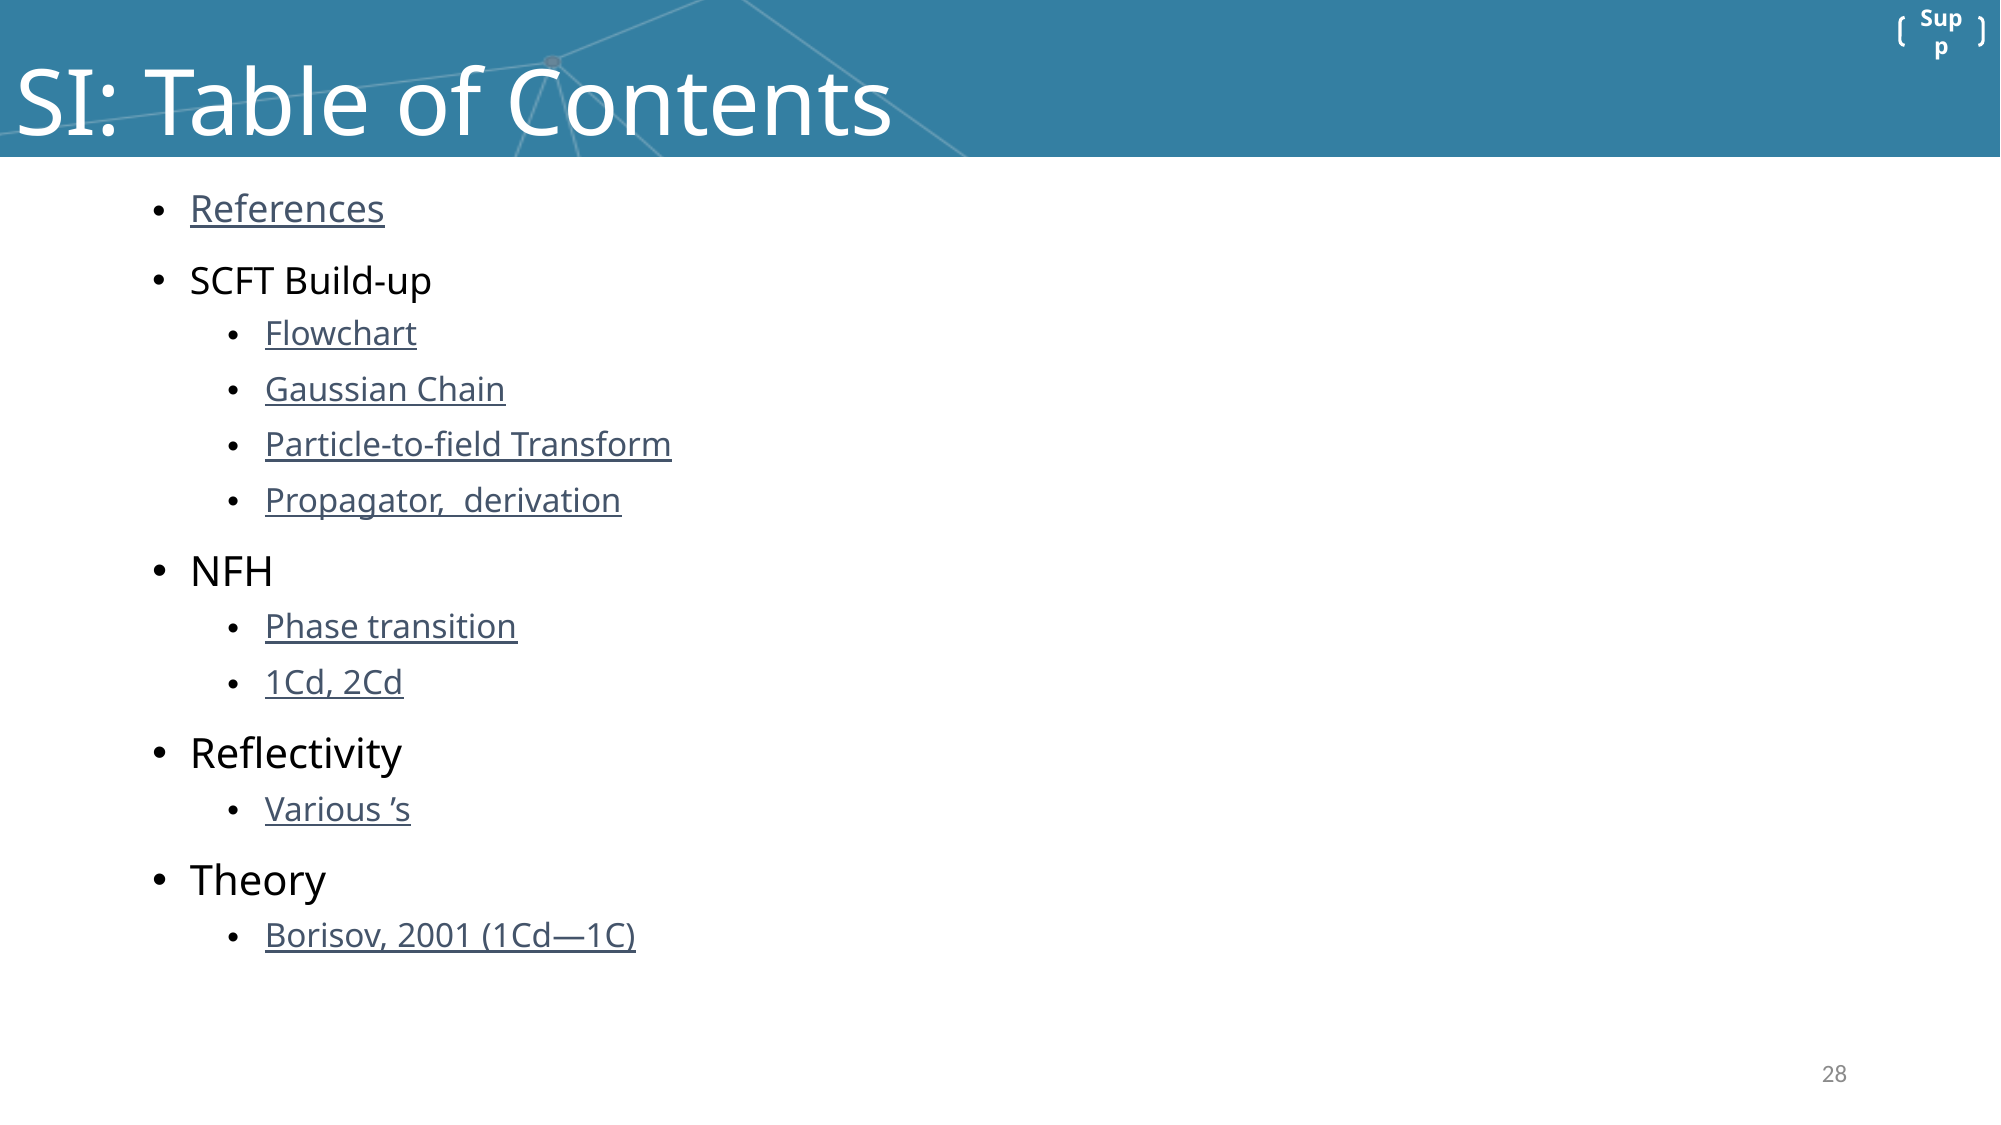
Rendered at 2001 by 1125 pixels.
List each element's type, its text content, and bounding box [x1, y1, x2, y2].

slide_number 28 [1412, 1042, 1863, 1103]
title SI: Table of Contents [0, 23, 1725, 155]
